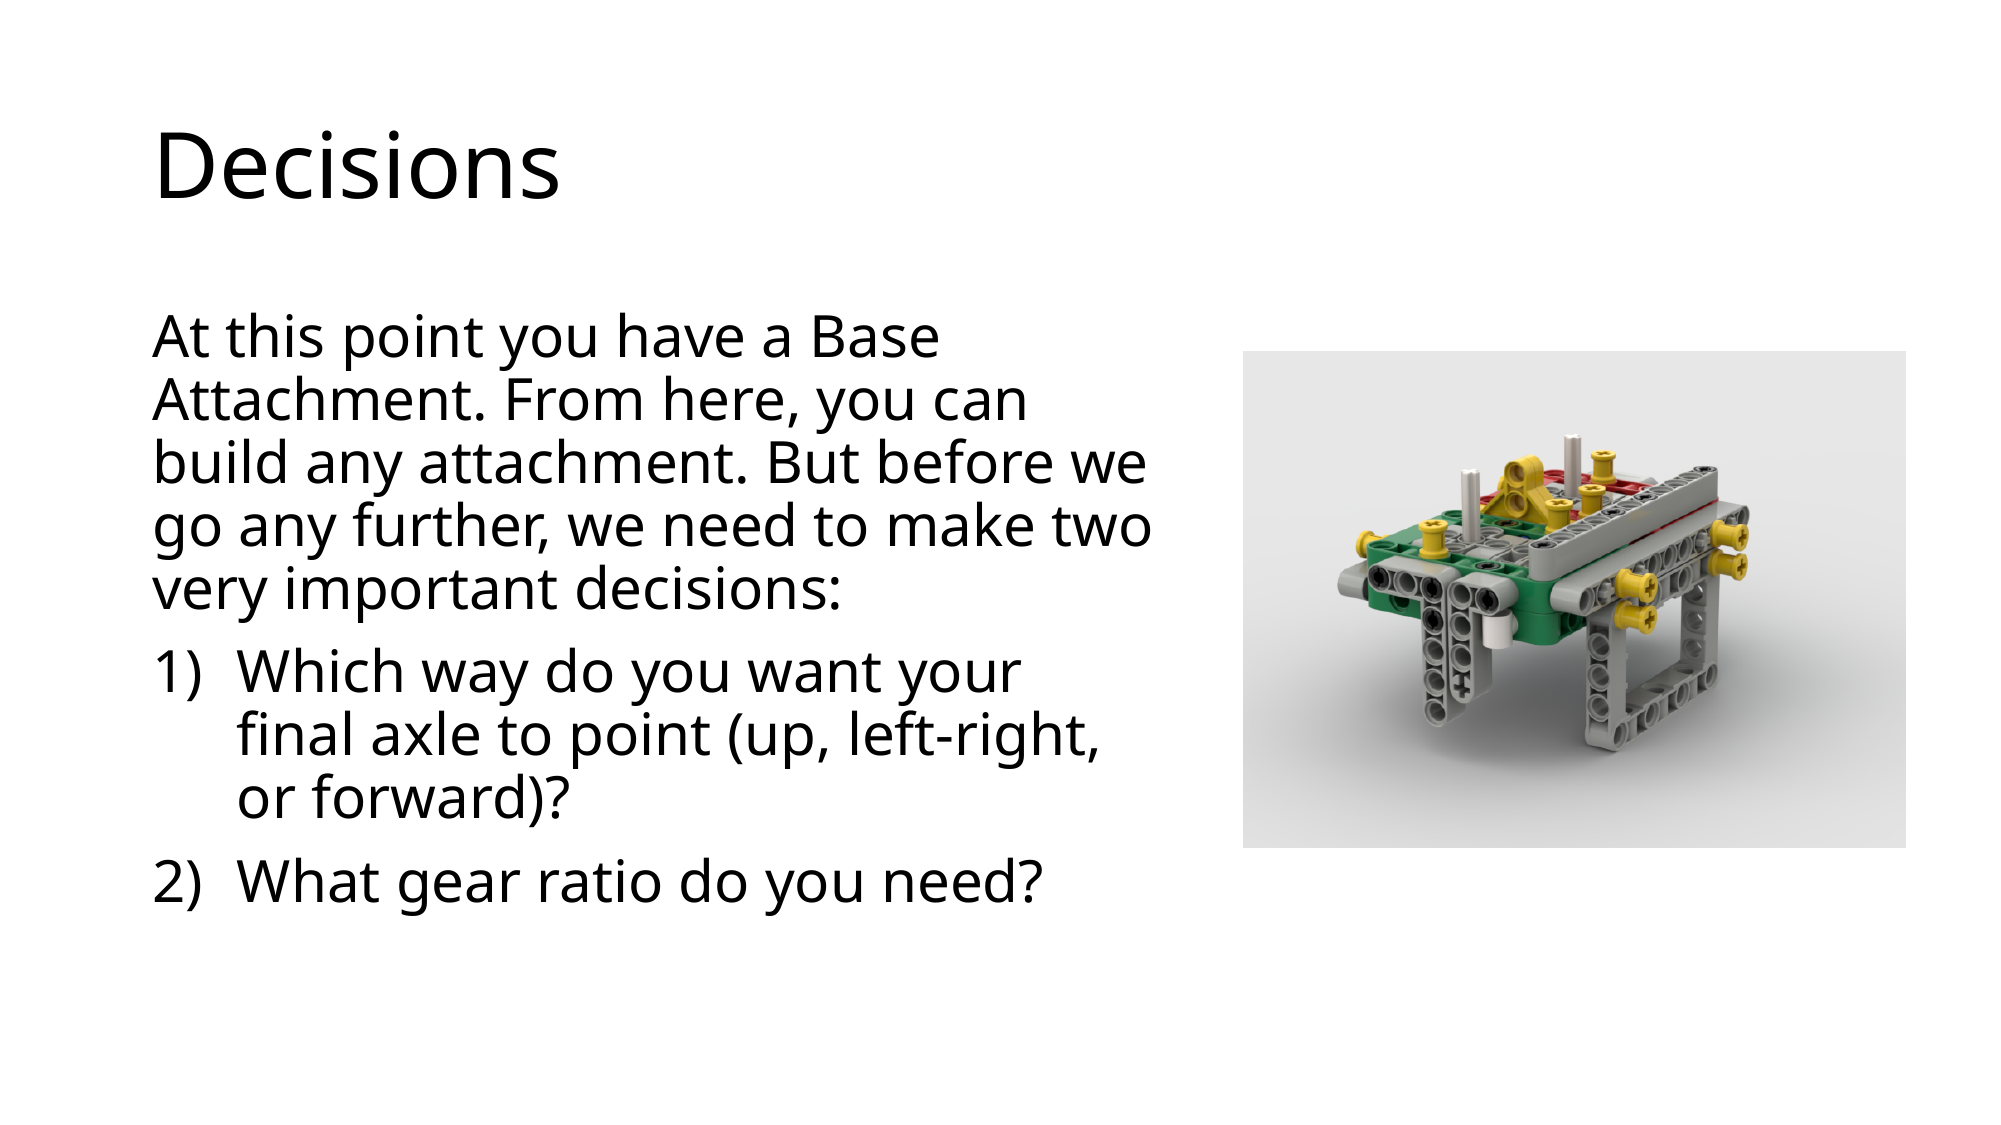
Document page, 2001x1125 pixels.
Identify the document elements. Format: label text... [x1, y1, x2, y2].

list At this point you have a Base Attachment. From here, you can build any attachment. But before we go any further, we need to make two very important decisions: Which way do you want your final axle to point (up, left-right, or forward)? What gear ratio do you need? [137, 299, 1171, 1014]
picture [1243, 350, 1906, 849]
title Decisions [137, 59, 1863, 278]
